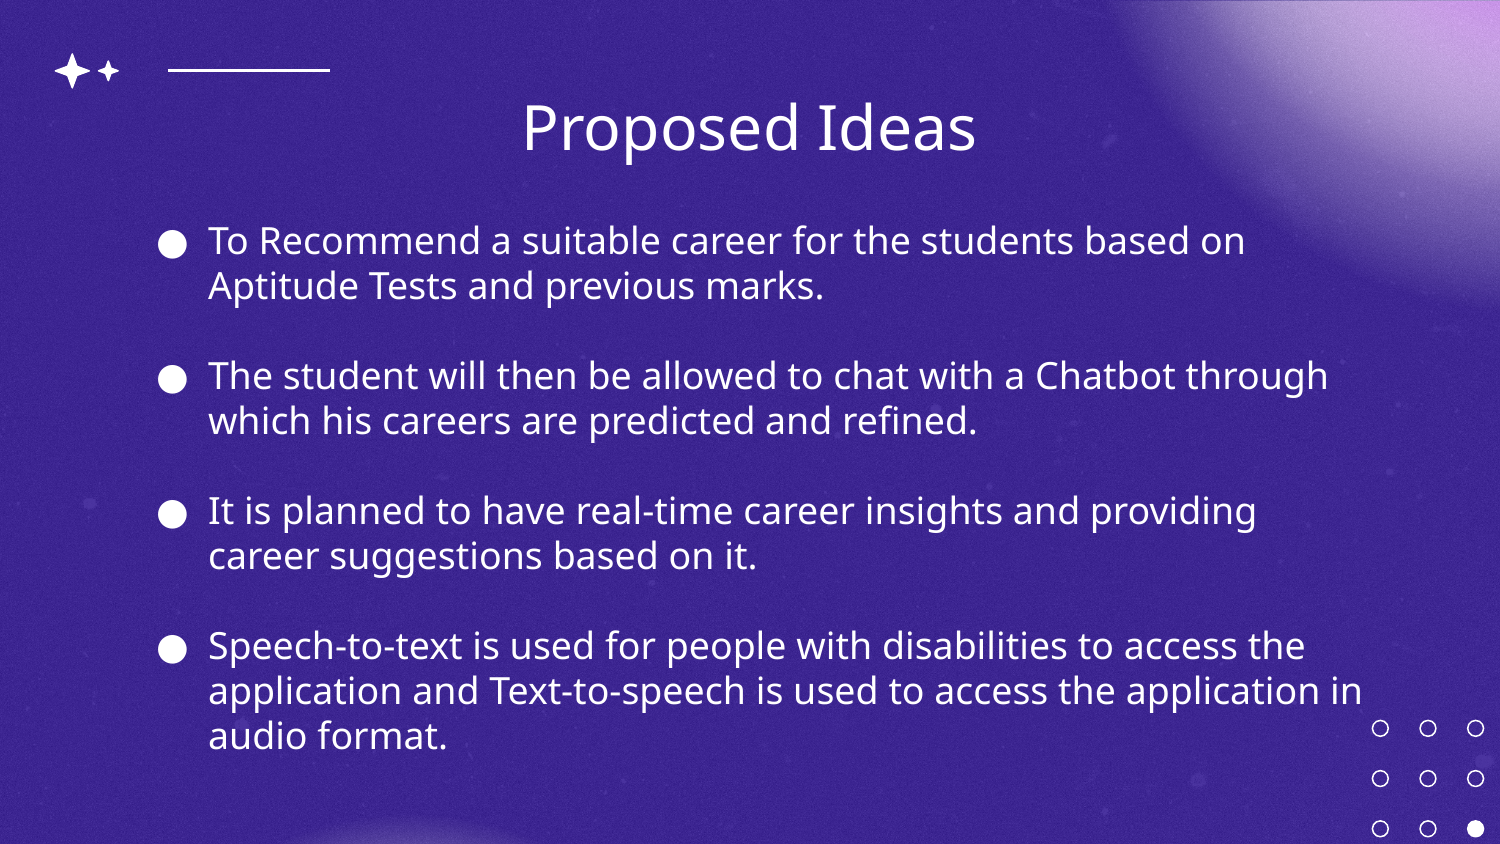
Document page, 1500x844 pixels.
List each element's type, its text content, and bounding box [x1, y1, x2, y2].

title Proposed Ideas [118, 72, 1382, 167]
list To Recommend a suitable career for the students based on Aptitude Tests and previous marks. The student will then be allowed to chat with a Chatbot through which his careers are predicted and refined. It is planned to have real-time career insights and providing career suggestions based on it. Speech-to-text is used for people with disabilities to access the application and Text-to-speech is used to access the application in audio format. [118, 202, 1382, 717]
